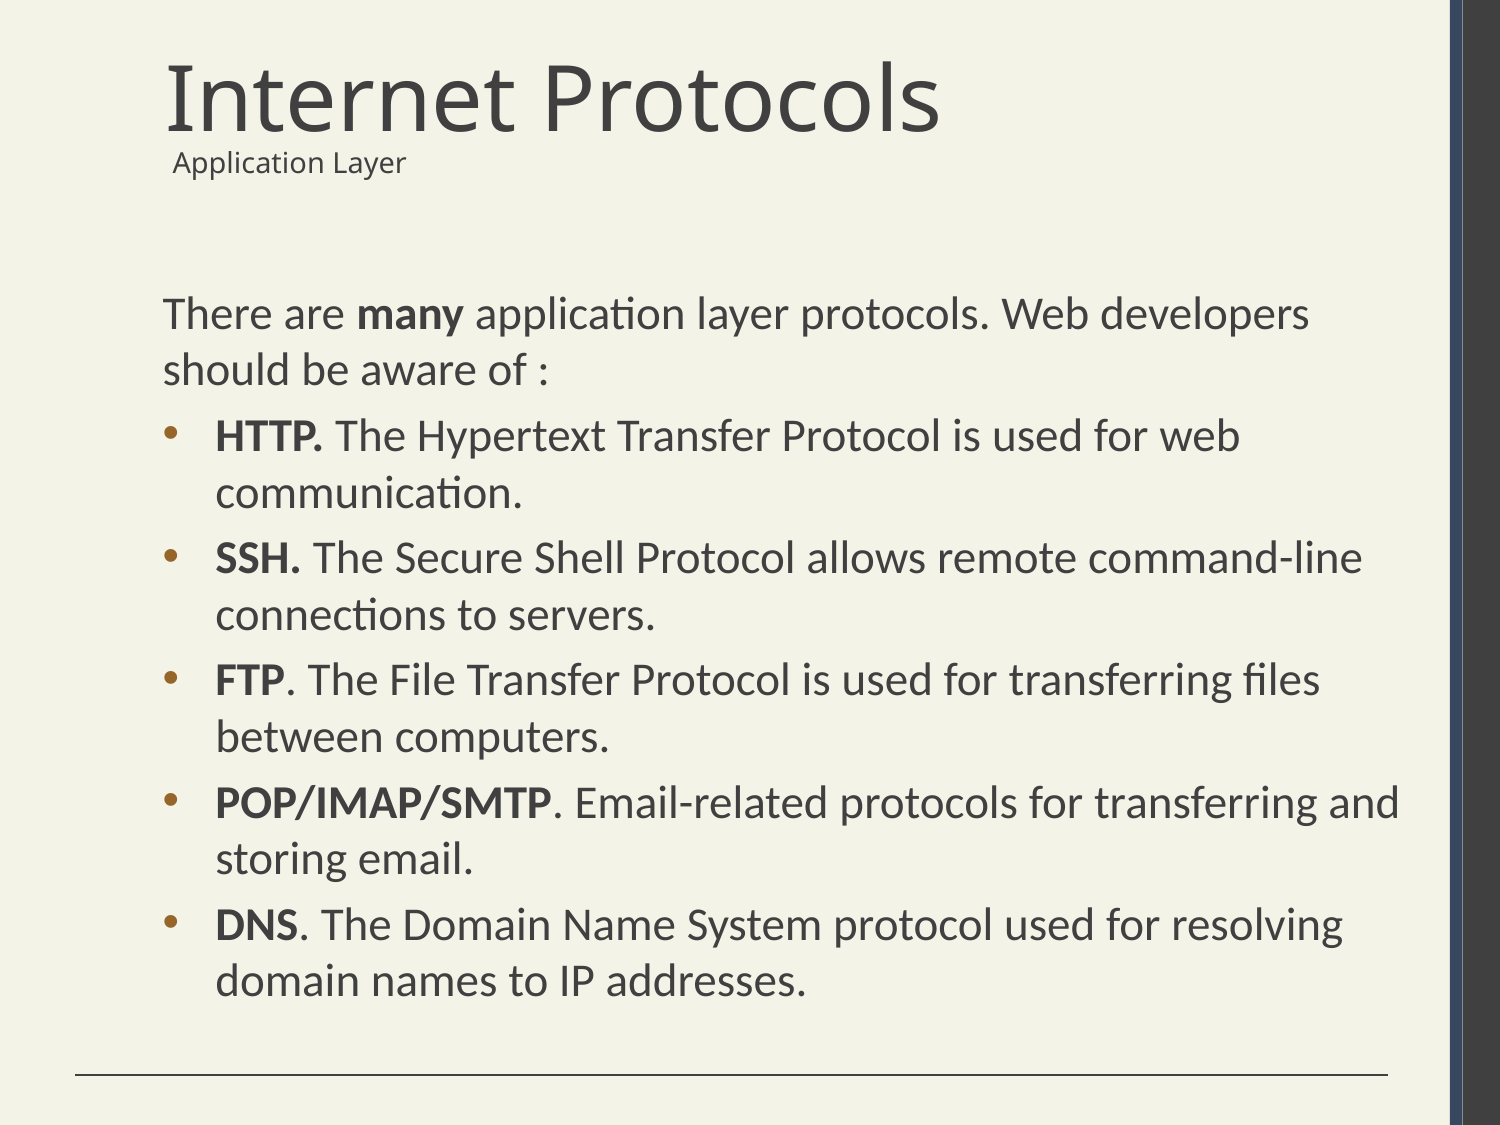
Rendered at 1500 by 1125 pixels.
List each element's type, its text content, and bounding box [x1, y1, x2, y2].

title Internet Protocols [150, 32, 1425, 200]
list There are many application layer protocols. Web developers should be aware of : HTTP. The Hypertext Transfer Protocol is used for web communication. SSH. The Secure Shell Protocol allows remote command-line connections to servers. FTP. The File Transfer Protocol is used for transferring files between computers. POP/IMAP/SMTP. Email-related protocols for transferring and storing email. DNS. The Domain Name System protocol used for resolving domain names to IP addresses. [147, 275, 1425, 1018]
list Application Layer [150, 137, 1238, 188]
